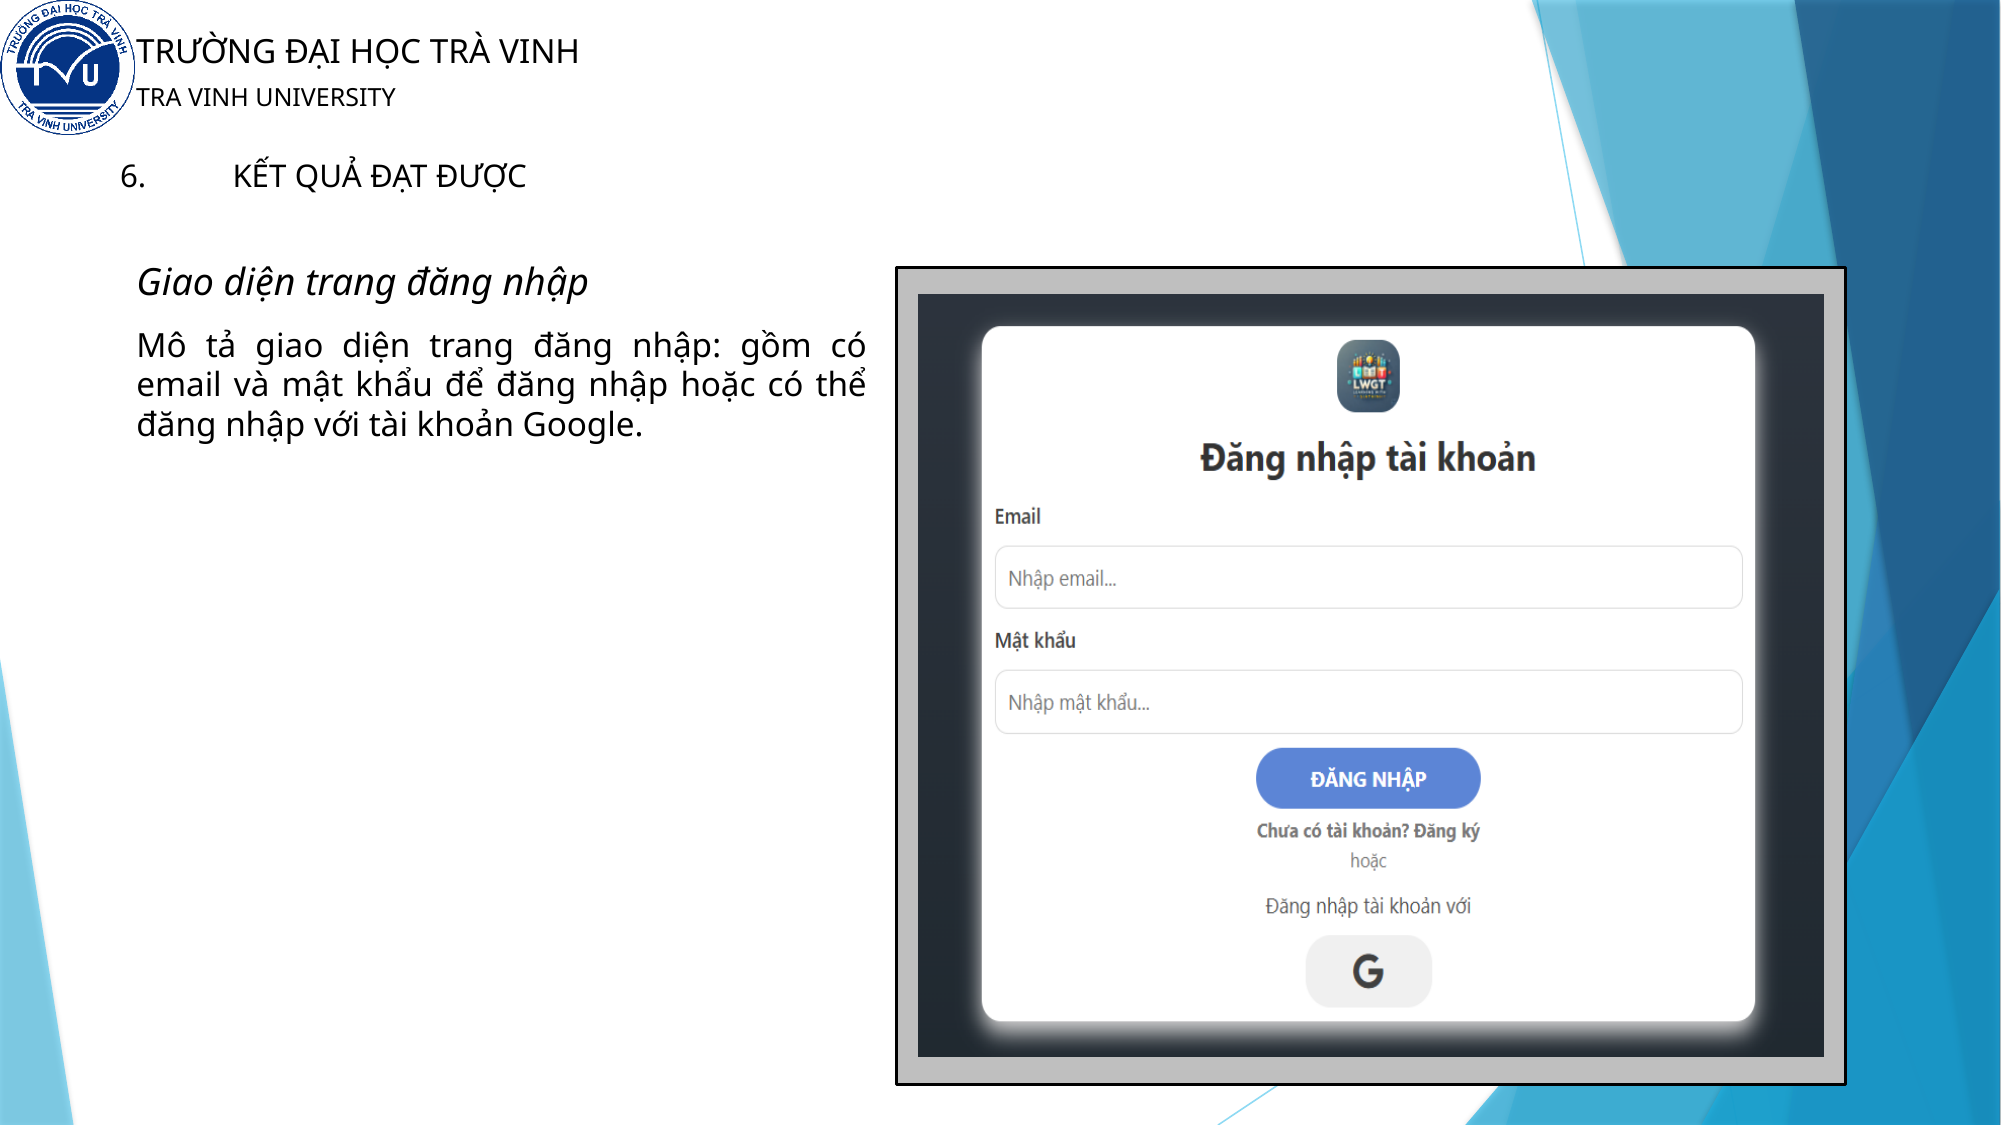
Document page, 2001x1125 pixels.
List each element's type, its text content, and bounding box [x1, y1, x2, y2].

title 6. KẾT QUẢ ĐẠT ĐƯỢC [104, 148, 625, 222]
text_box Giao diện trang đăng nhập Mô tả giao diện trang đăng nhập: gồm có email và mật khẩu để đăng nhập hoặc có thể đăng nhập với tài khoản Google. [121, 250, 883, 1085]
picture [918, 294, 1824, 1057]
text_box TRƯỜNG ĐẠI HỌC TRÀ VINH [138, 22, 640, 78]
text_box [895, 266, 1847, 1086]
picture [0, 0, 135, 135]
text_box TRA VINH UNIVERSITY [138, 73, 427, 119]
